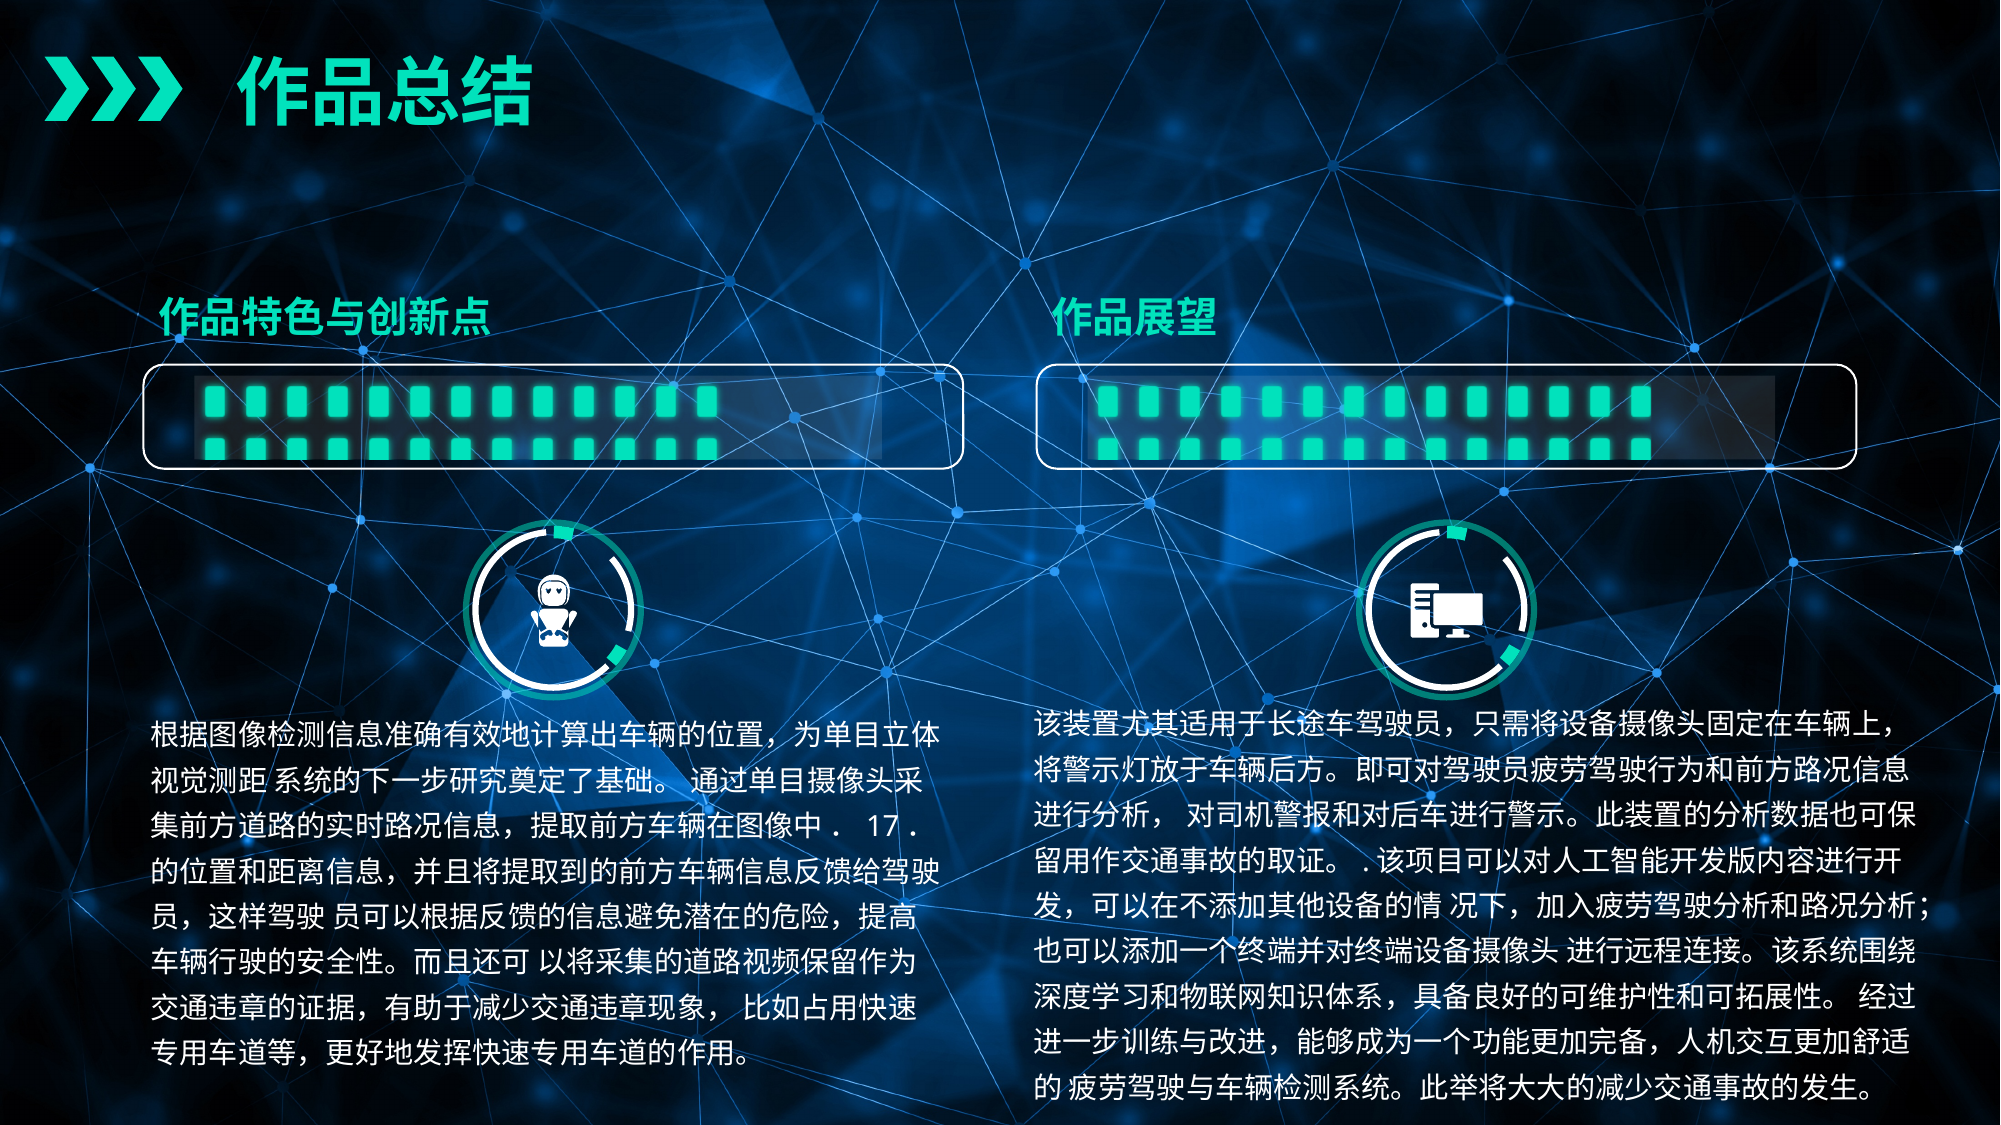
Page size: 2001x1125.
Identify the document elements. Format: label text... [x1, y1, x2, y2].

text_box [143, 330, 1036, 505]
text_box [1359, 522, 1534, 698]
text_box 根据图像检测信息准确有效地计算出车辆的位置，为单目立体视觉测距 系统的下一步研究奠定了基础。 通过单目摄像头采集前方道路的实时路况信息，提取前方车辆在图像中 ．17． 的位置和距离信息，并且将提取到的前方车辆信息反馈给驾驶员，这样驾驶 员可以根据反馈的信息避免潜在的危险，提高车辆行驶的安全性。而且还可 以将采集的道路视频保留作为交通违章的证据，有助于减少交通违章现象， 比如占用快速专用车道等，更好地发挥快速专用车道的作用。 [135, 698, 956, 1077]
picture [0, 0, 2000, 1125]
text_box 作品特色与创新点 [143, 292, 652, 330]
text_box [1036, 330, 1930, 505]
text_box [44, 56, 183, 121]
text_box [465, 522, 641, 698]
text_box 作品总结 [220, 36, 961, 142]
text_box 该装置尤其适用于长途车驾驶员，只需将设备摄像头固定在车辆上， 将警示灯放于车辆后方。即可对驾驶员疲劳驾驶行为和前方路况信息进行分析， 对司机警报和对后车进行警示。此装置的分析数据也可保留用作交通事故的取证。.该项目可以对人工智能开发版内容进行开发，可以在不添加其他设备的情 况下，加入疲劳驾驶分析和路况分析；也可以添加一个终端并对终端设备摄像头 进行远程连接。该系统围绕深度学习和物联网知识体系，具备良好的可维护性和可拓展性。 经过进一步训练与改进，能够成为一个功能更加完备，人机交互更加舒适的 疲劳驾驶与车辆检测系统。此举将大大的减少交通事故的发生。 [1018, 687, 1947, 1112]
text_box 作品展望 [1036, 292, 1545, 330]
